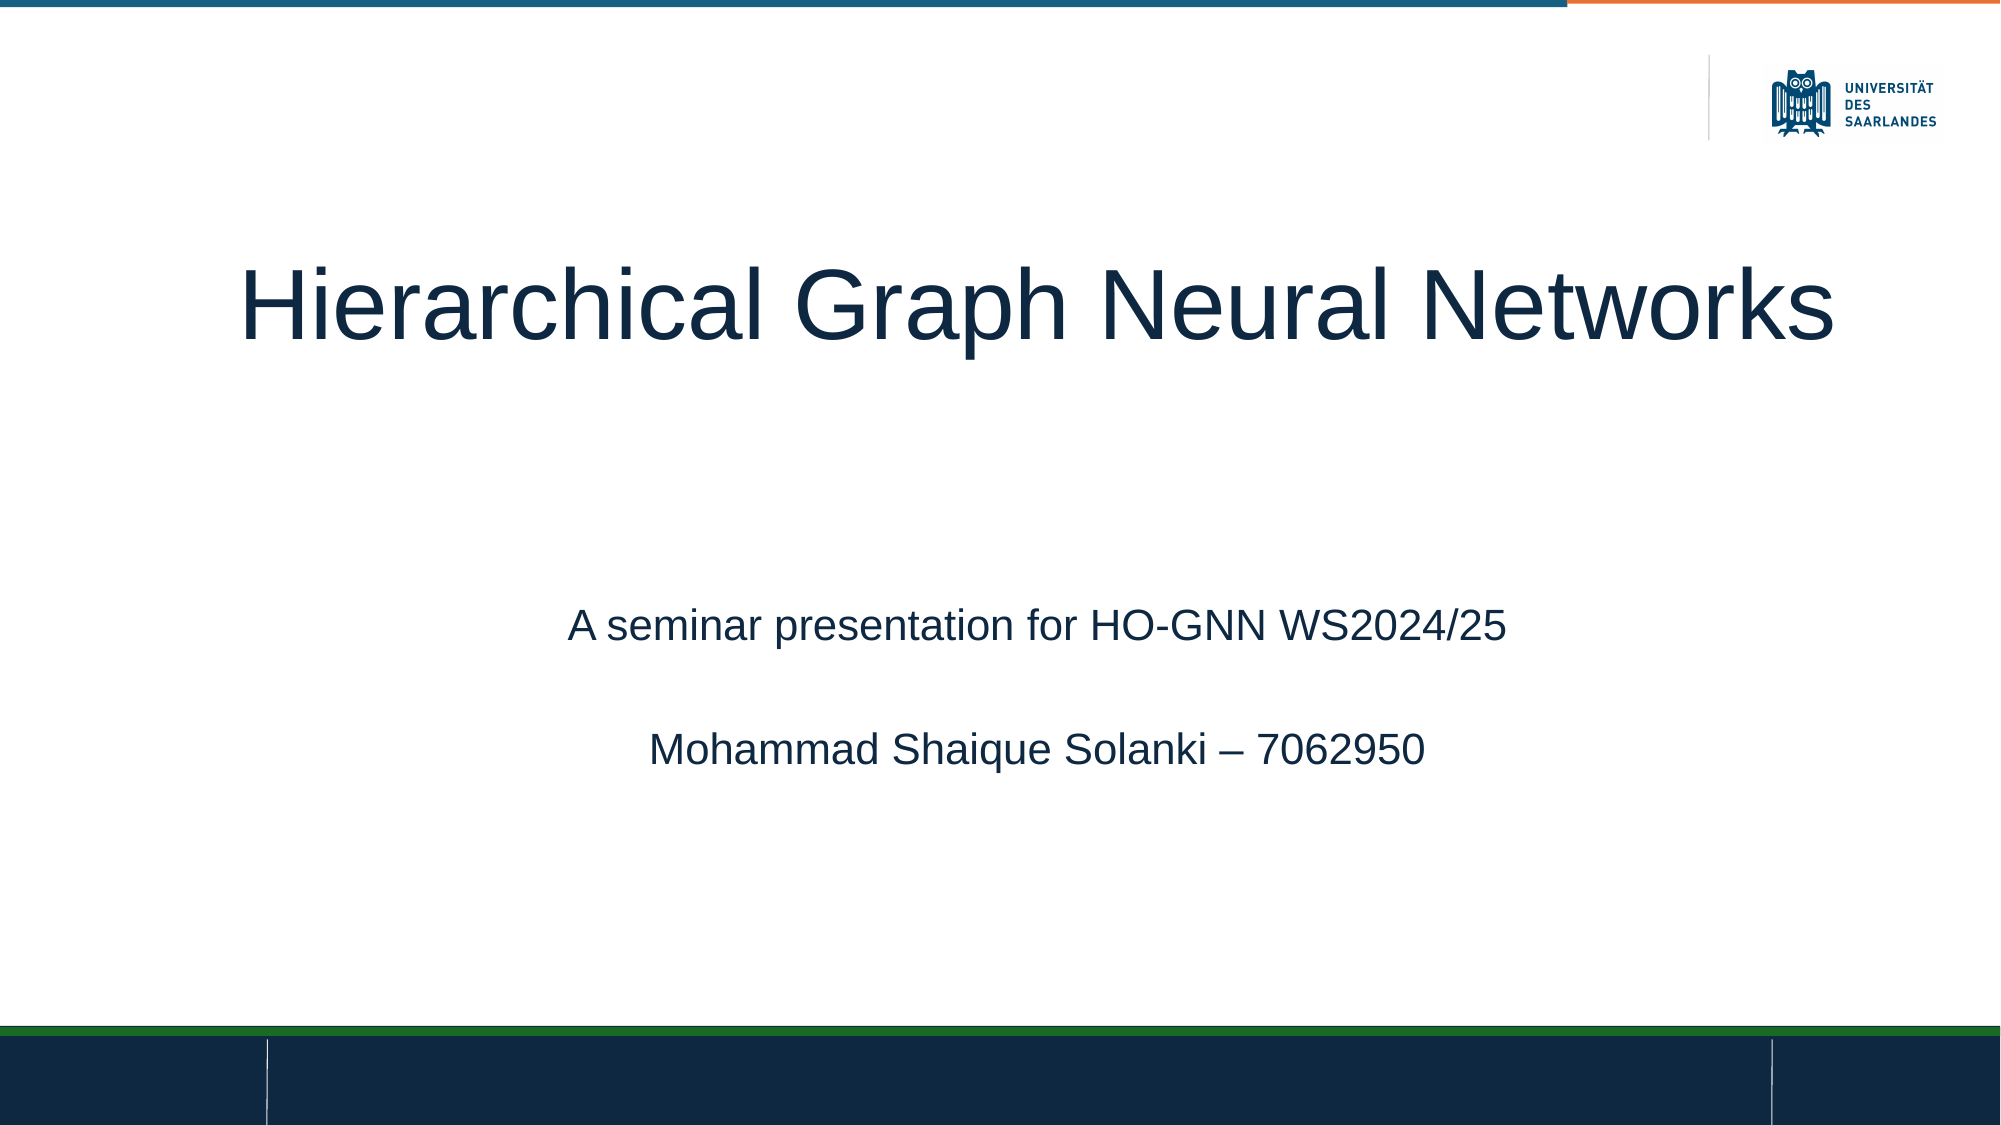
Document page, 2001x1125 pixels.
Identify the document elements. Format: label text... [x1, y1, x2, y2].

picture [1763, 63, 1945, 144]
title Hierarchical Graph Neural Networks [175, 73, 1901, 542]
list A seminar presentation for HO-GNN WS2024/25 Mohammad Shaique Solanki – 7062950 [405, 595, 1671, 783]
